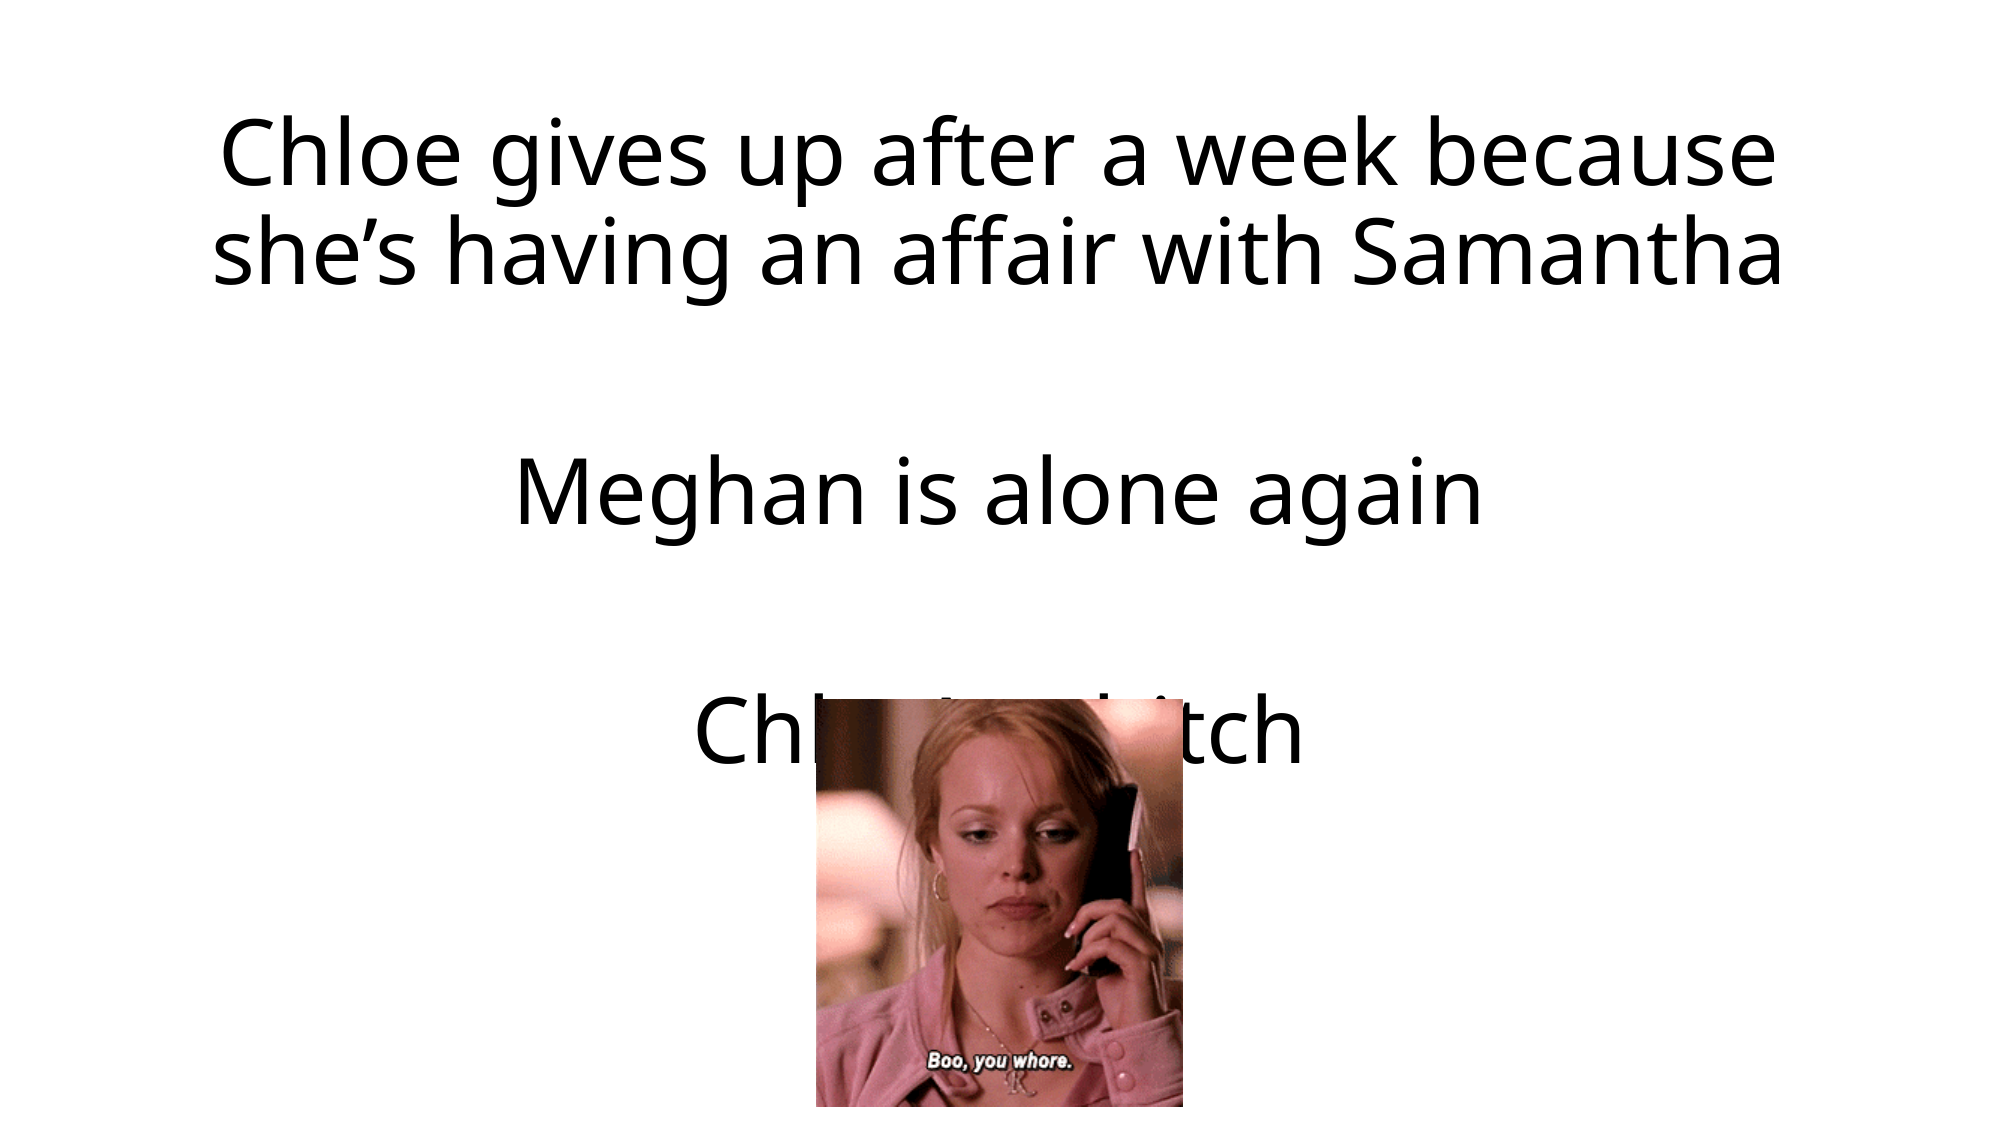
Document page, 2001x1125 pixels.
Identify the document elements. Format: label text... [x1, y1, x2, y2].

picture [816, 699, 1184, 1107]
list Chloe gives up after a week because she’s having an affair with Samantha Meghan is alone again Chloe’s a bitch [137, 98, 1863, 837]
